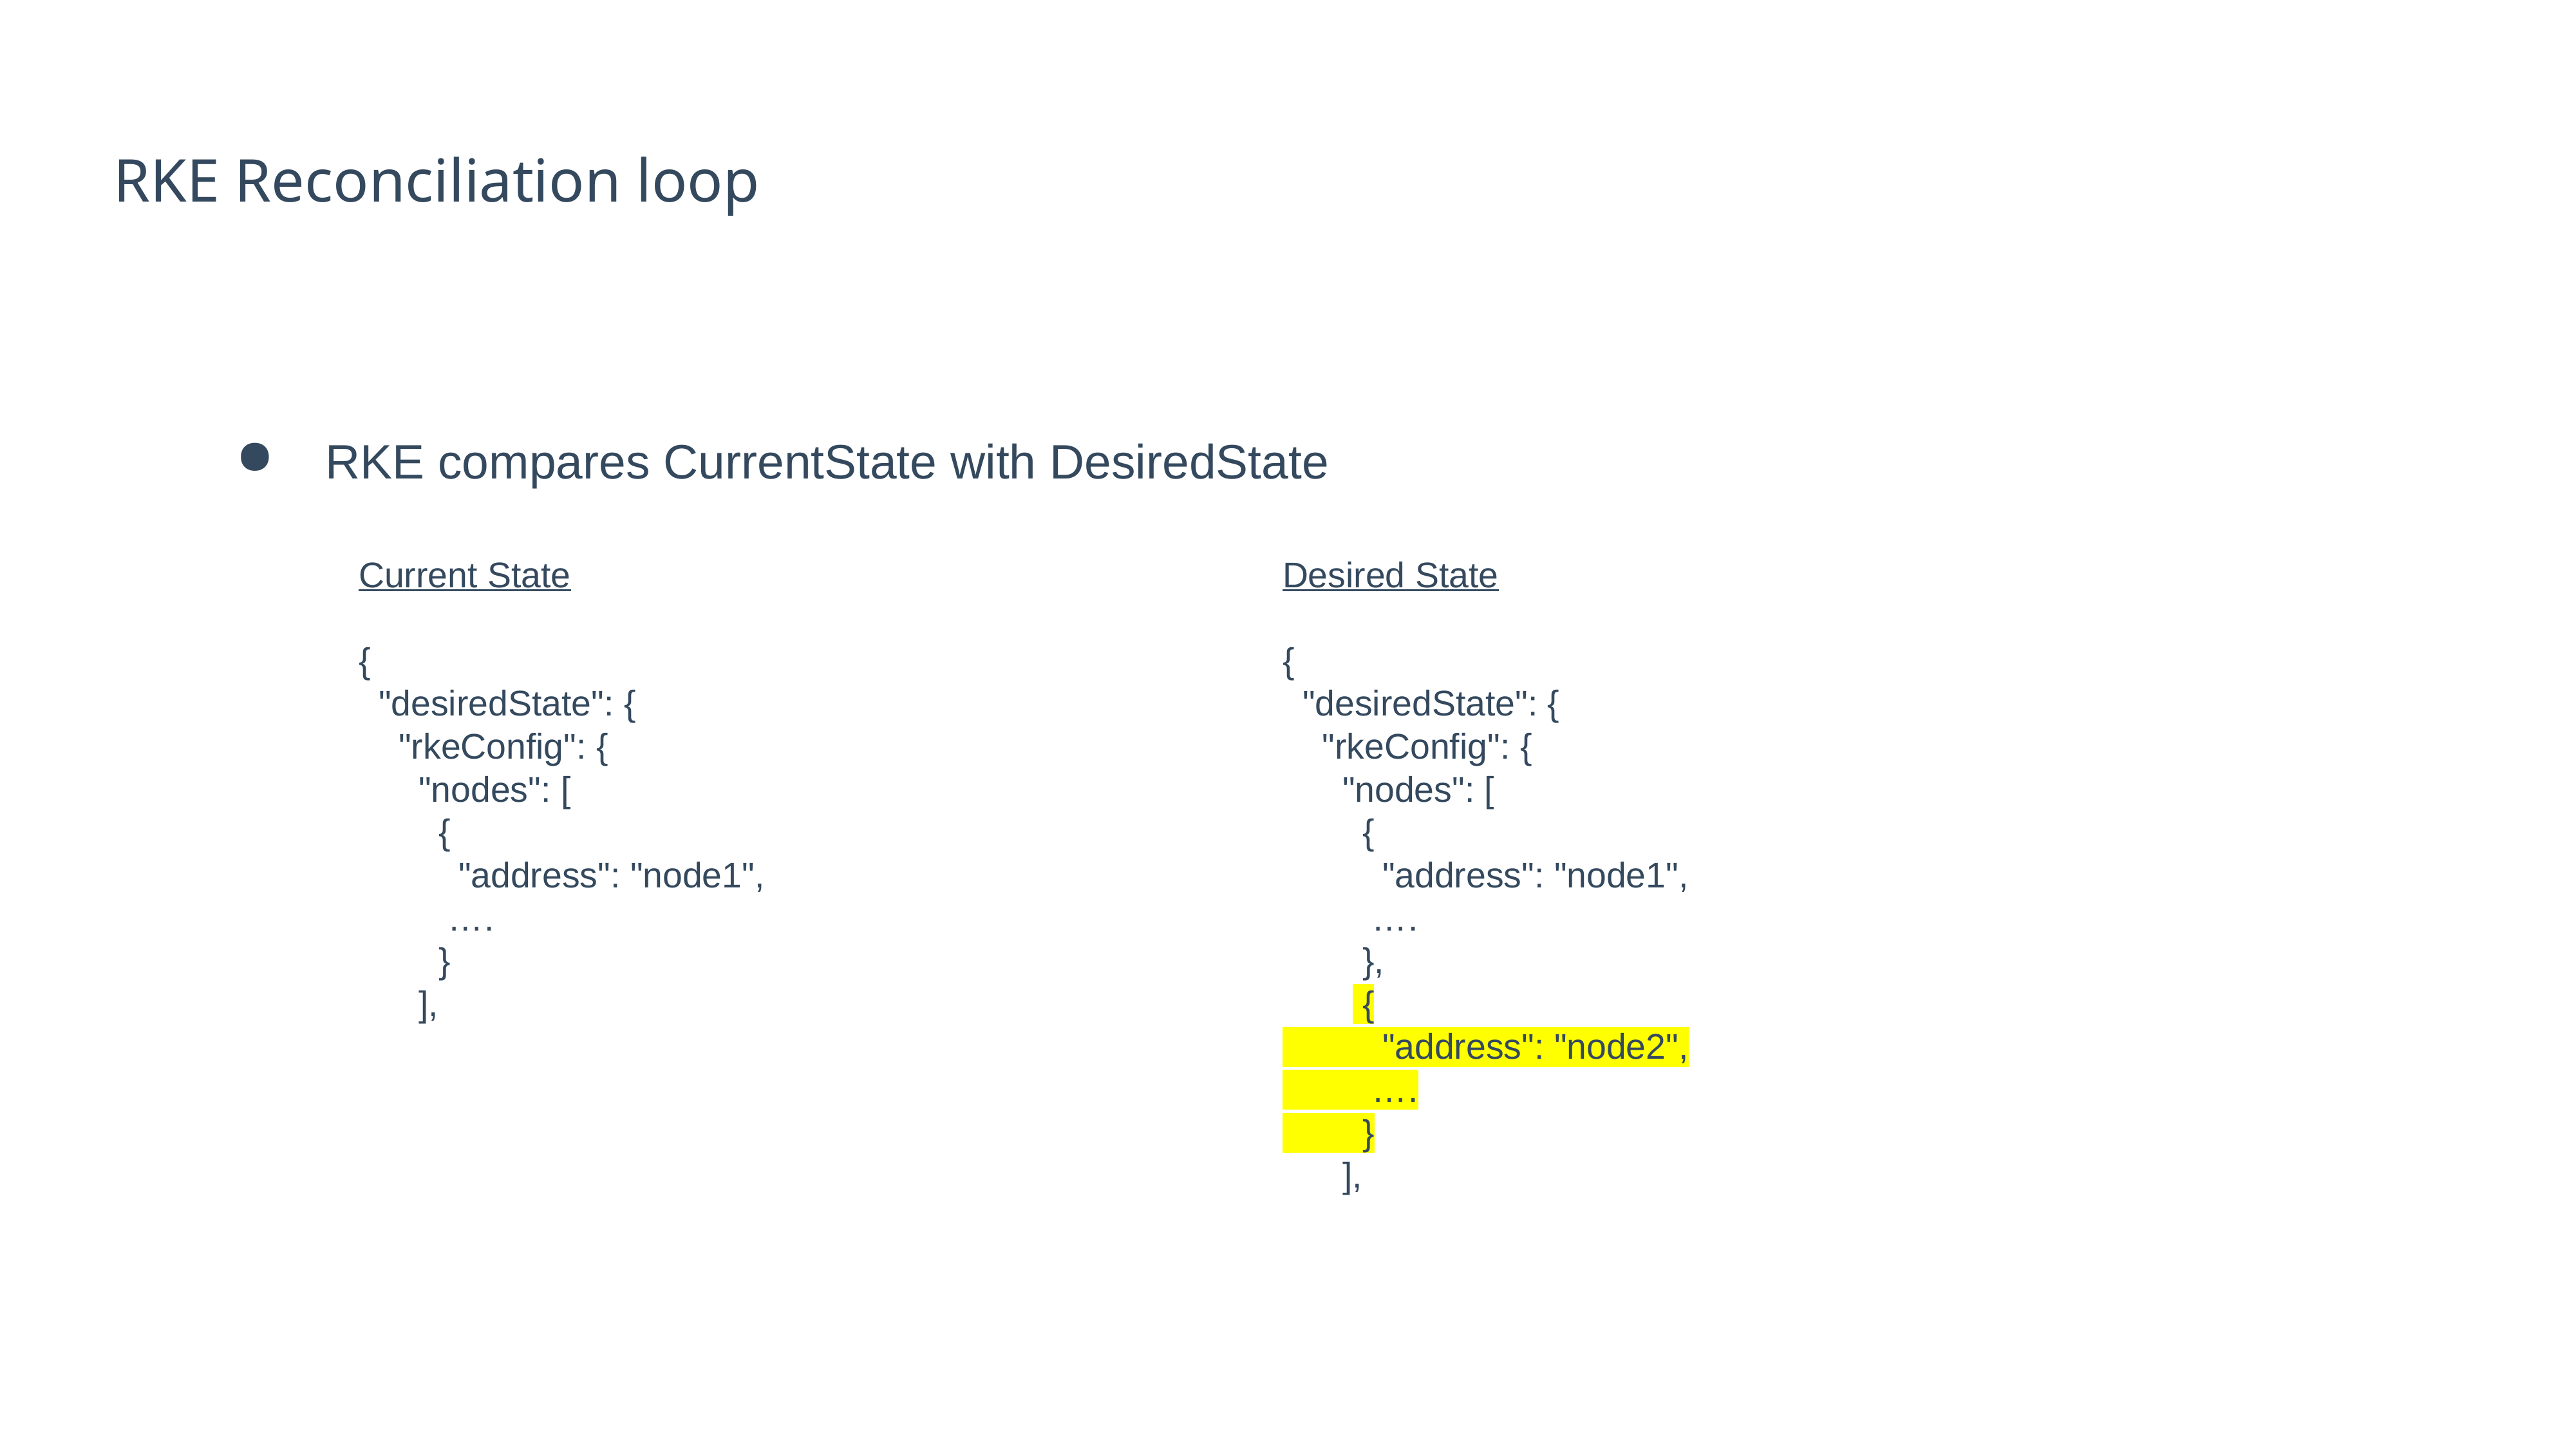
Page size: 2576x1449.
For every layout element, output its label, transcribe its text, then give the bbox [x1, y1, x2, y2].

text_box RKE compares CurrentState with DesiredState [171, 346, 2232, 630]
title RKE Reconciliation loop [88, 125, 2488, 287]
text_box Desired State { "desiredState": { "rkeConfig": { "nodes": [ { "address": "node1", …. }, { "address": "node2", …. } ], [1257, 526, 1866, 1178]
text_box Current State { "desiredState": { "rkeConfig": { "nodes": [ { "address": "node1", …. } ], [333, 526, 942, 1178]
